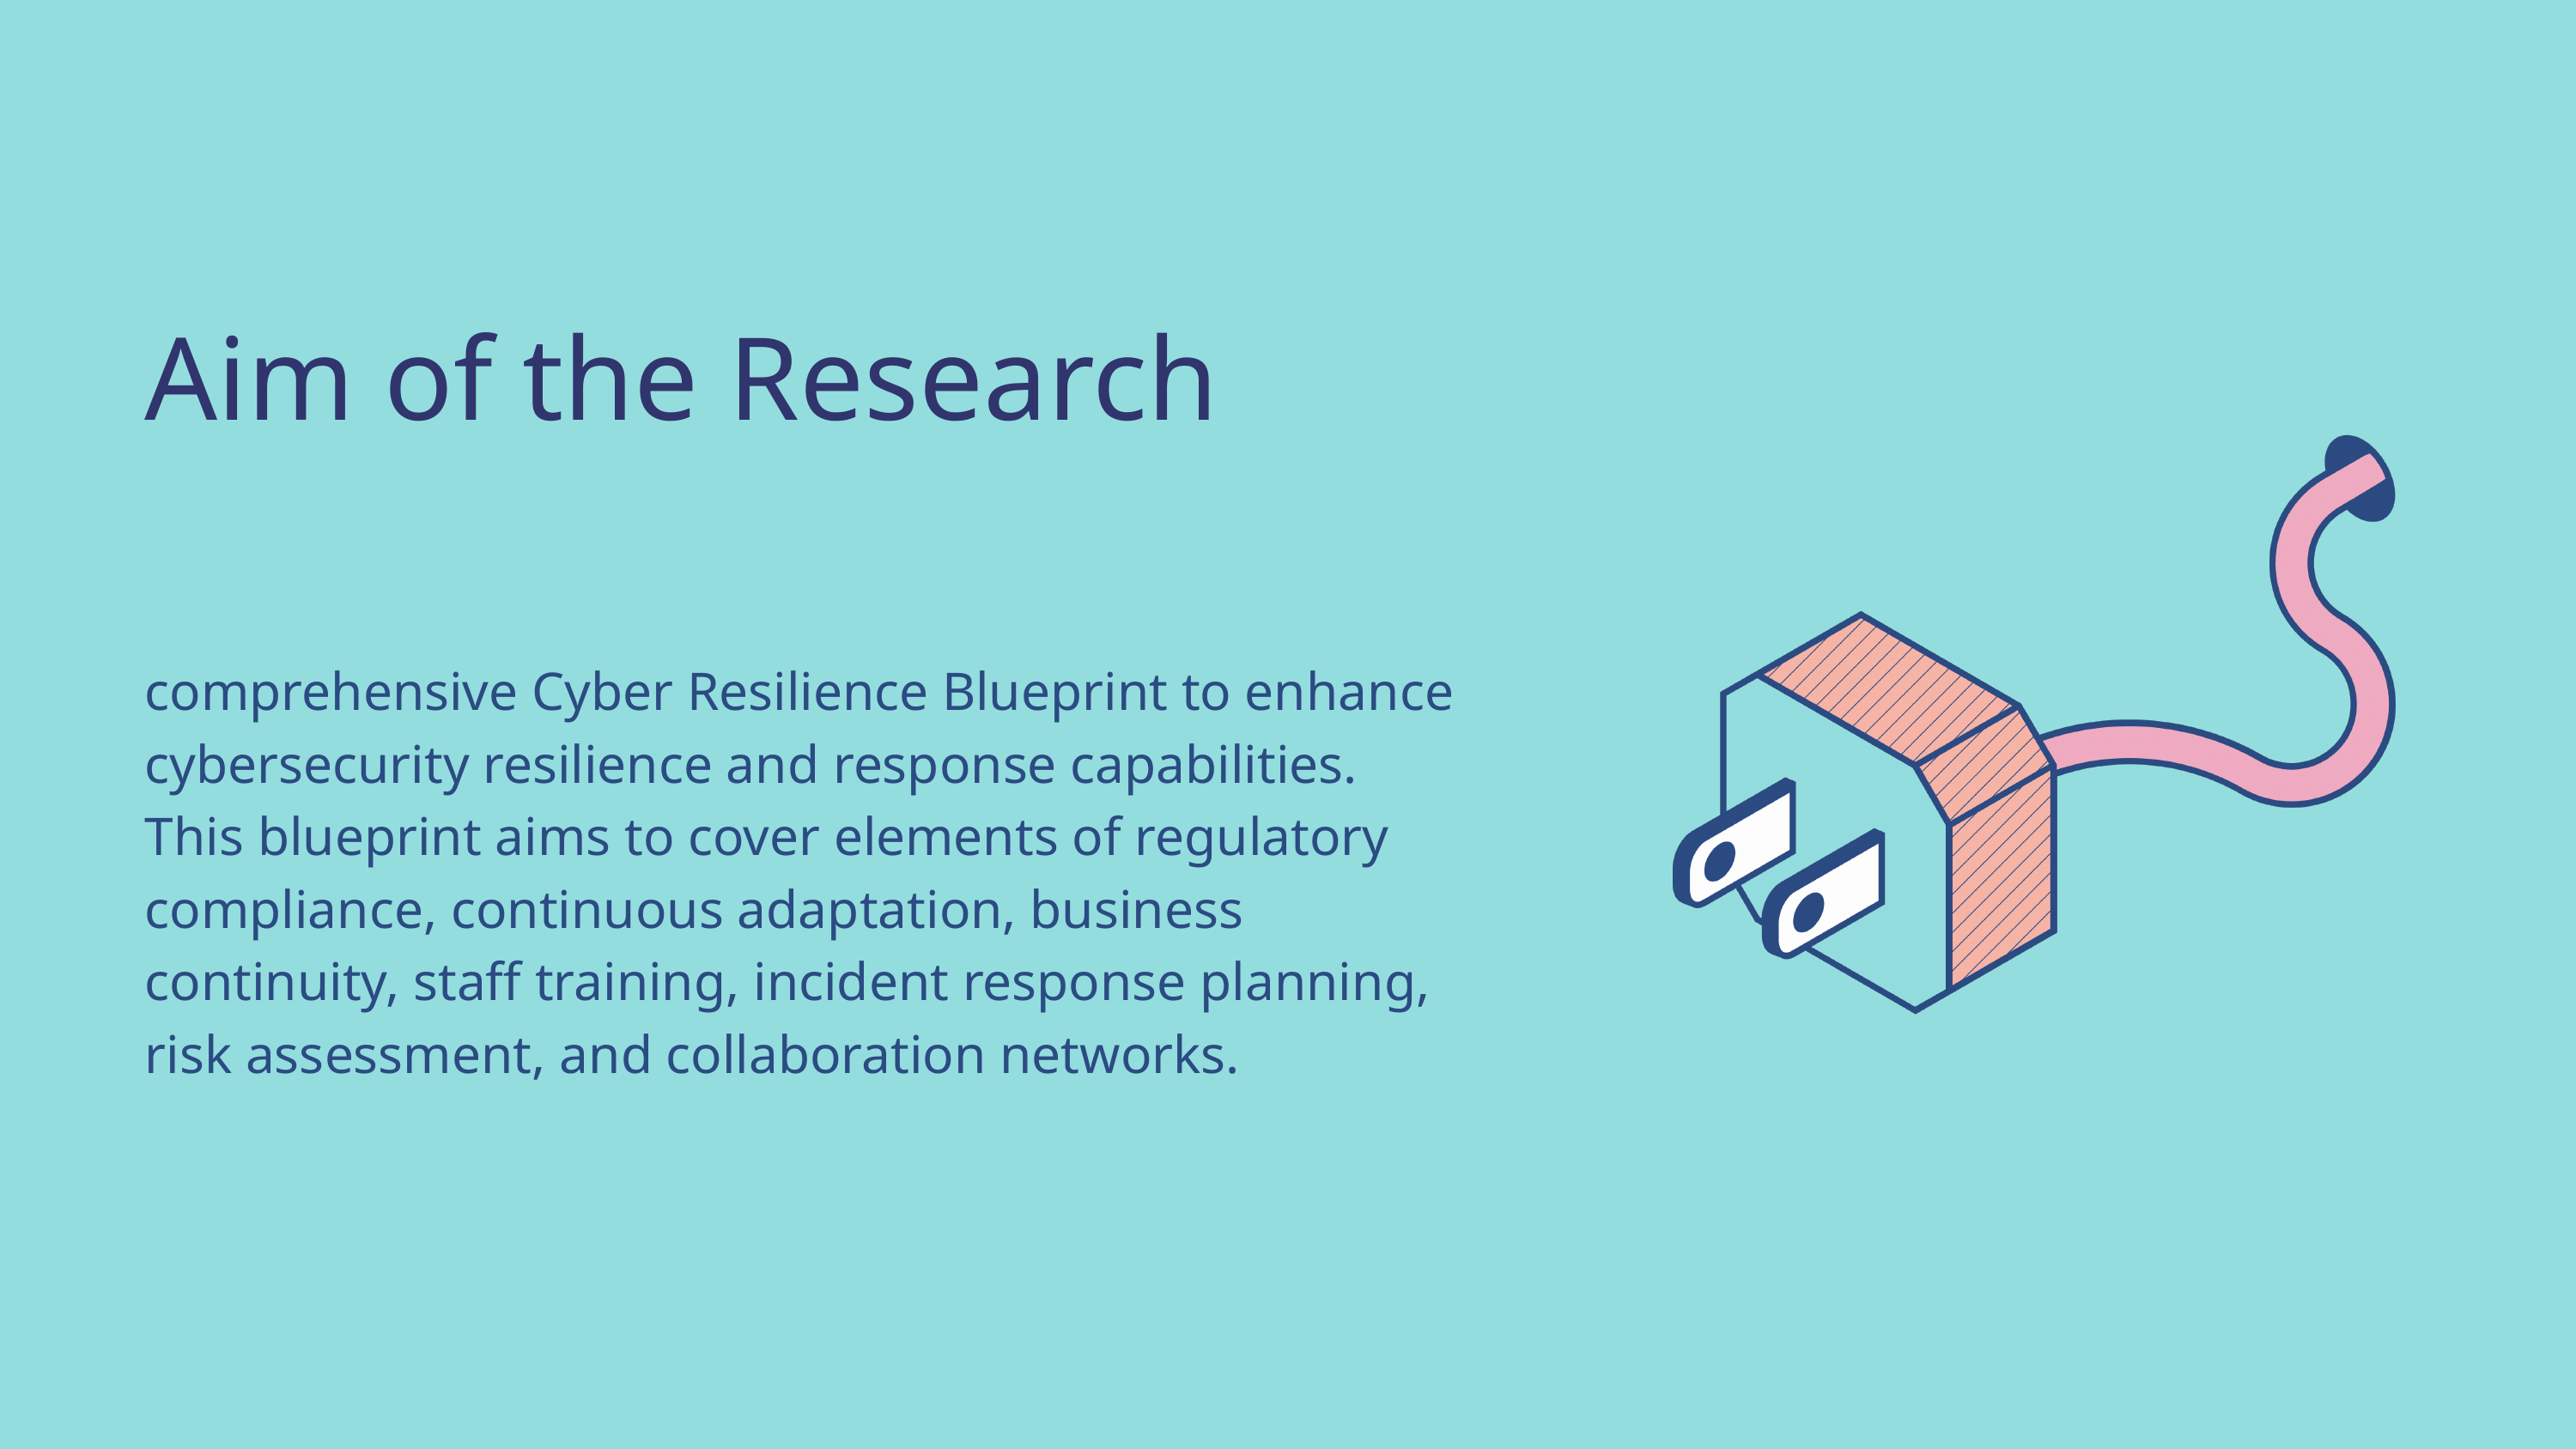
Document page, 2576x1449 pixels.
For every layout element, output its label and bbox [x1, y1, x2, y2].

text_box [144, 323, 1522, 1161]
text_box [1673, 434, 2397, 1015]
